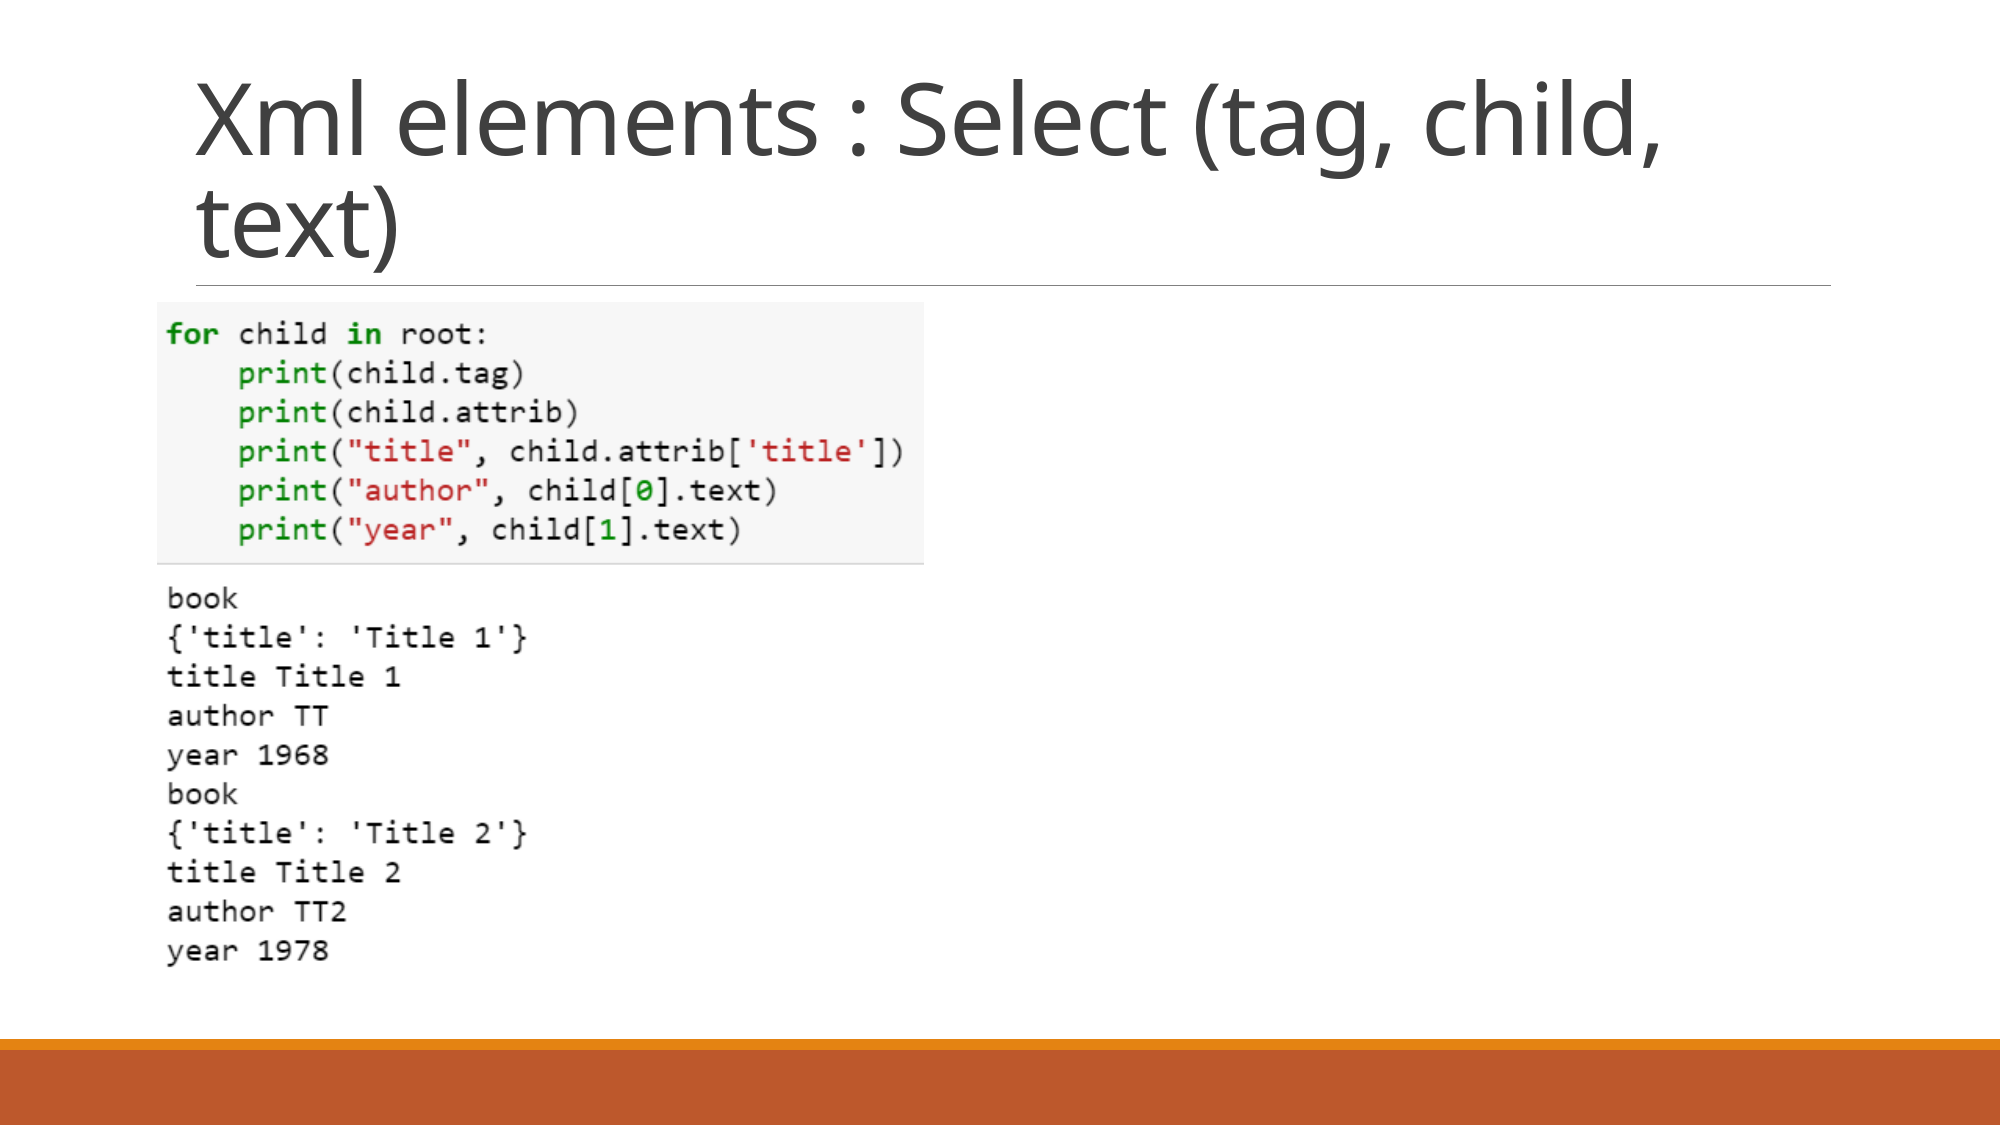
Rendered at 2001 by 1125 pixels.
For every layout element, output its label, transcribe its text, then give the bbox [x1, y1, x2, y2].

picture [157, 302, 924, 1001]
title Xml elements : Select (tag, child, text) [180, 47, 1830, 285]
